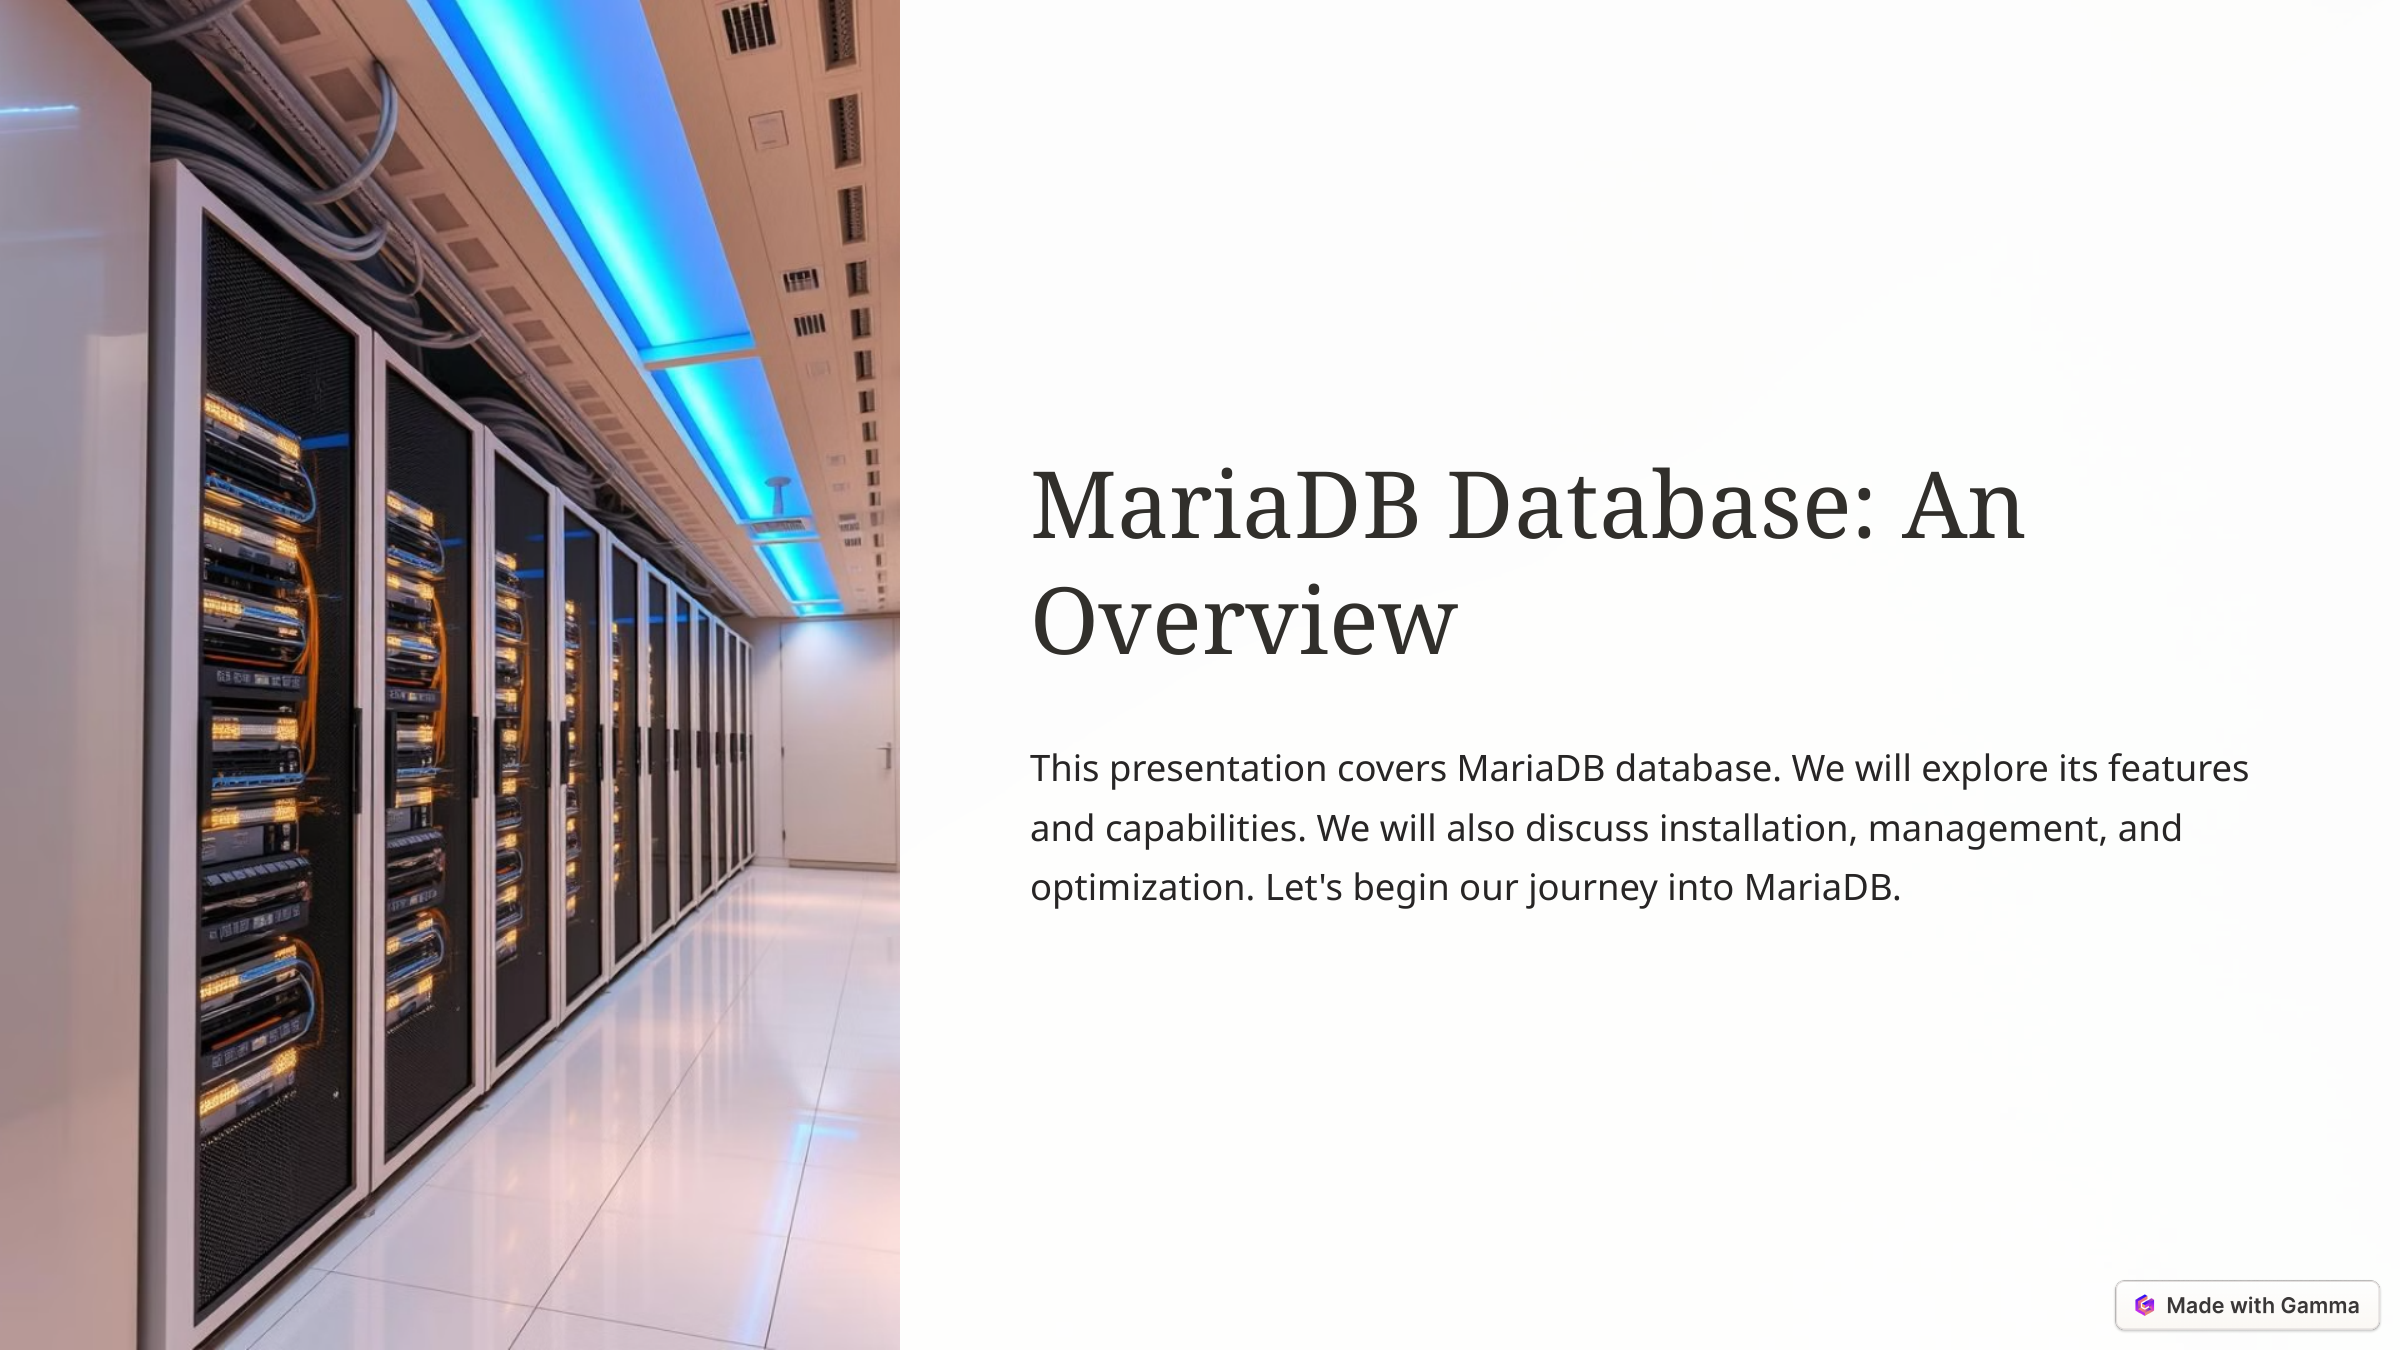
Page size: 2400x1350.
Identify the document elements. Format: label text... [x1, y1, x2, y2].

text_box This presentation covers MariaDB database. We will explore its features and capabilities. We will also discuss installation, management, and optimization. Let's begin our journey into MariaDB. [1030, 729, 2270, 909]
picture [0, 0, 900, 1350]
text_box MariaDB Database: An Overview [1030, 441, 2270, 674]
picture [2106, 1271, 2389, 1339]
